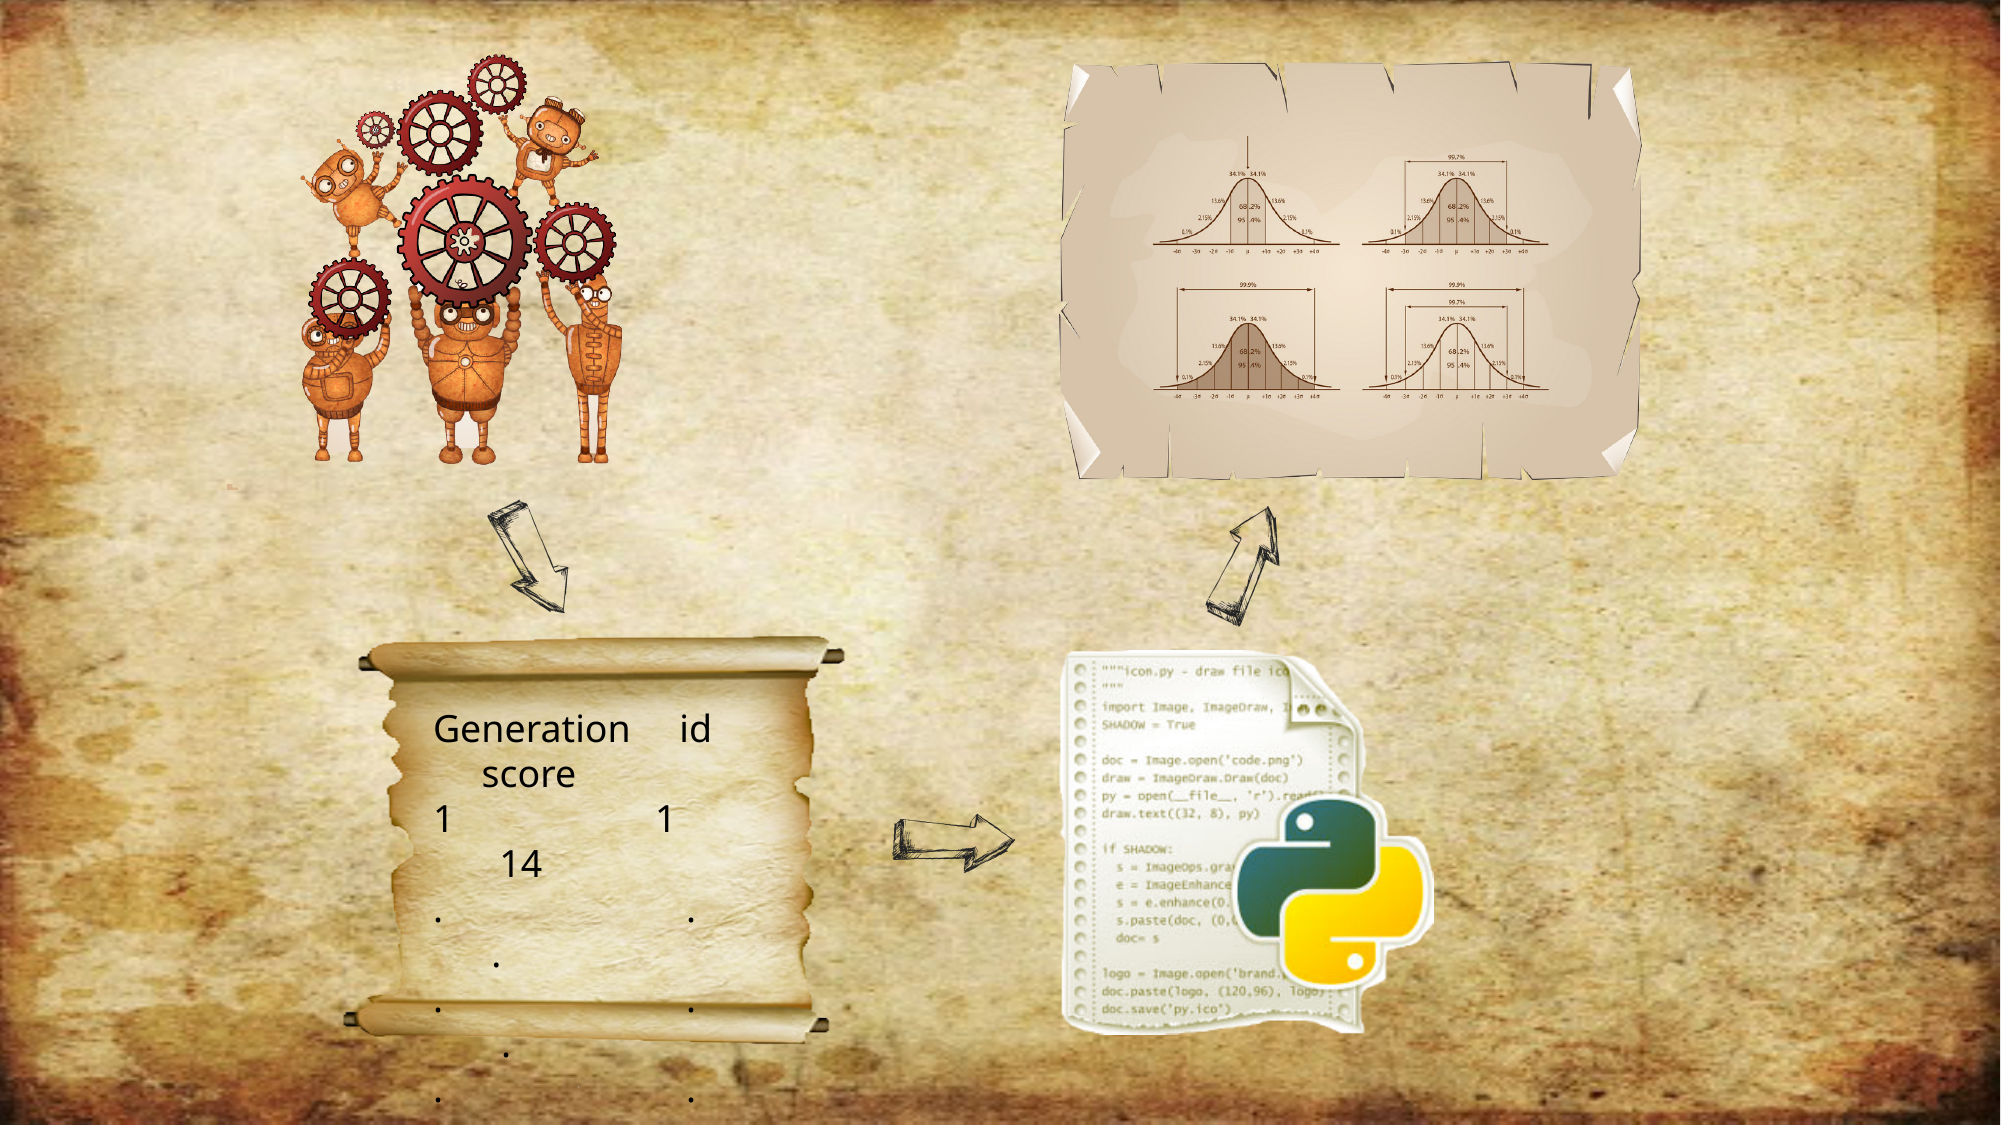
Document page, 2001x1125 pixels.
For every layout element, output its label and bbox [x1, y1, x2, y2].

picture [0, 0, 2001, 1125]
text_box [342, 635, 847, 1092]
